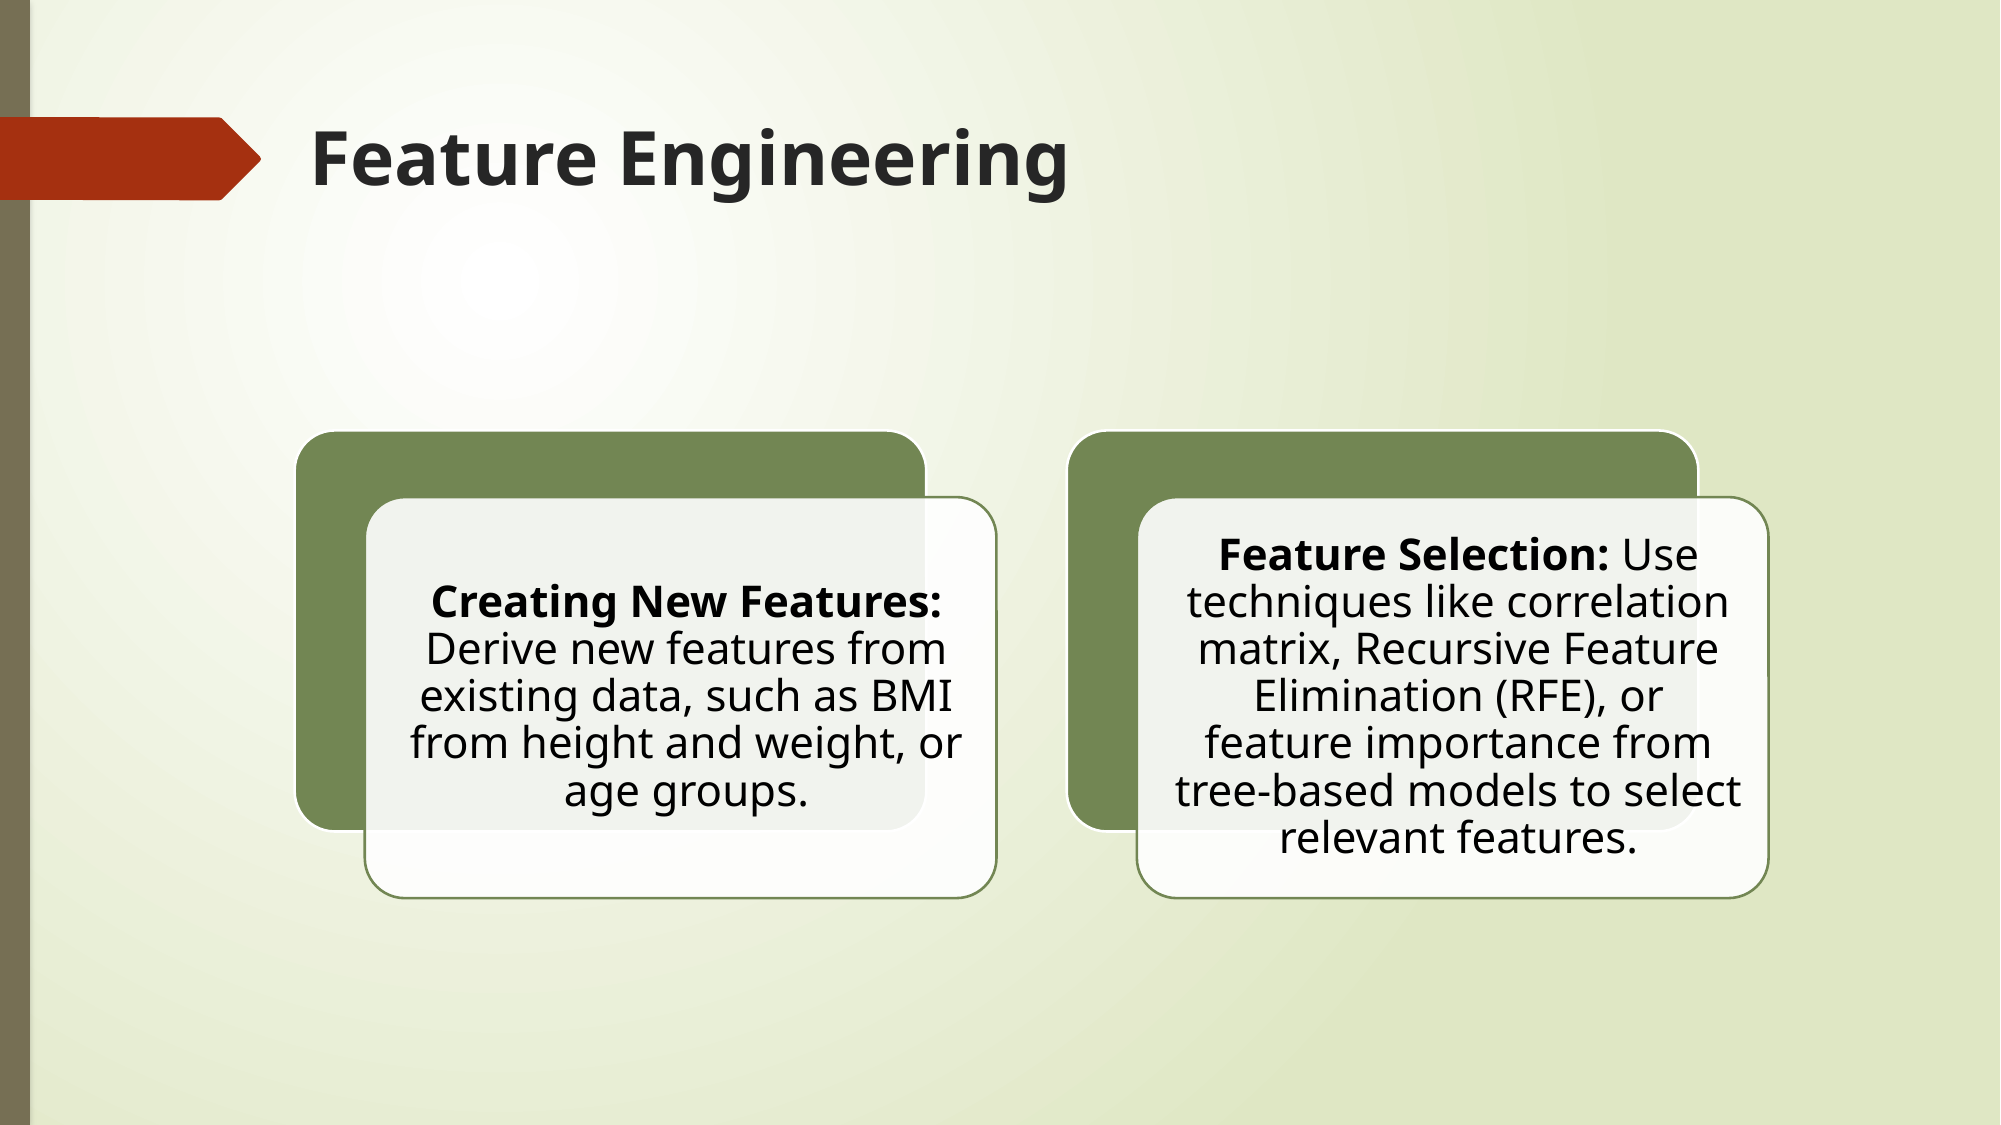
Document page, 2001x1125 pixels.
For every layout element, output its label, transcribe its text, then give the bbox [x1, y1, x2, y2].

text_box [0, 200, 31, 1125]
text_box [0, 117, 262, 201]
text_box [0, 0, 31, 117]
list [294, 364, 1769, 965]
text_box [31, 0, 2000, 1125]
title Feature Engineering [294, 102, 1888, 313]
